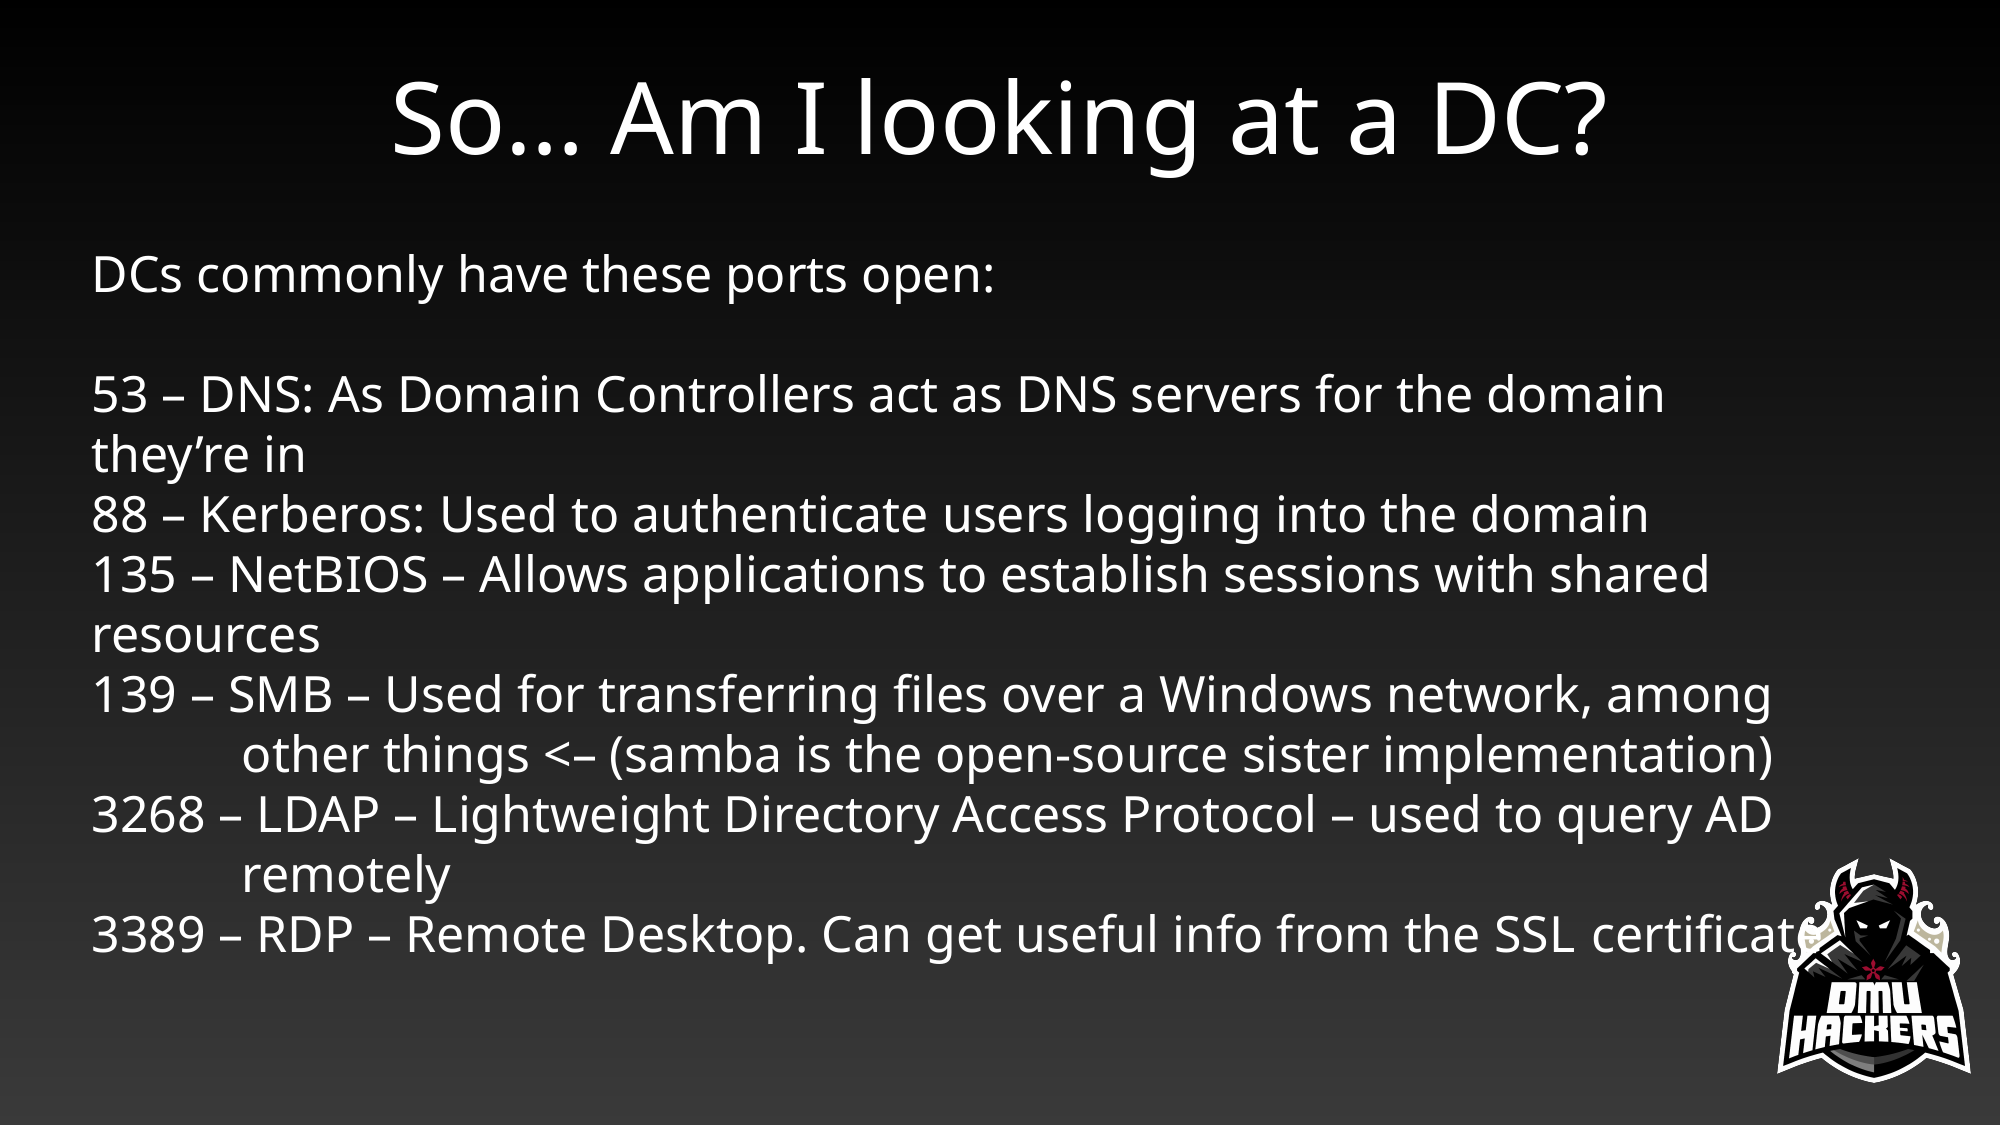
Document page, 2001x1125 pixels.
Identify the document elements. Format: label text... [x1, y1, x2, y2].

text_box DCs commonly have these ports open: 53 – DNS: As Domain Controllers act as DNS servers for the domain they’re in 88 – Kerberos: Used to authenticate users logging into the domain 135 – NetBIOS – Allows applications to establish sessions with shared resources 139 – SMB – Used for transferring files over a Windows network, among other things <– (samba is the open-source sister implementation) 3268 – LDAP – Lightweight Directory Access Protocol – used to query AD remotely 3389 – RDP – Remote Desktop. Can get useful info from the SSL certificate [70, 227, 1844, 998]
picture [1777, 858, 1971, 1083]
text_box So… Am I looking at a DC? [31, 23, 1969, 206]
